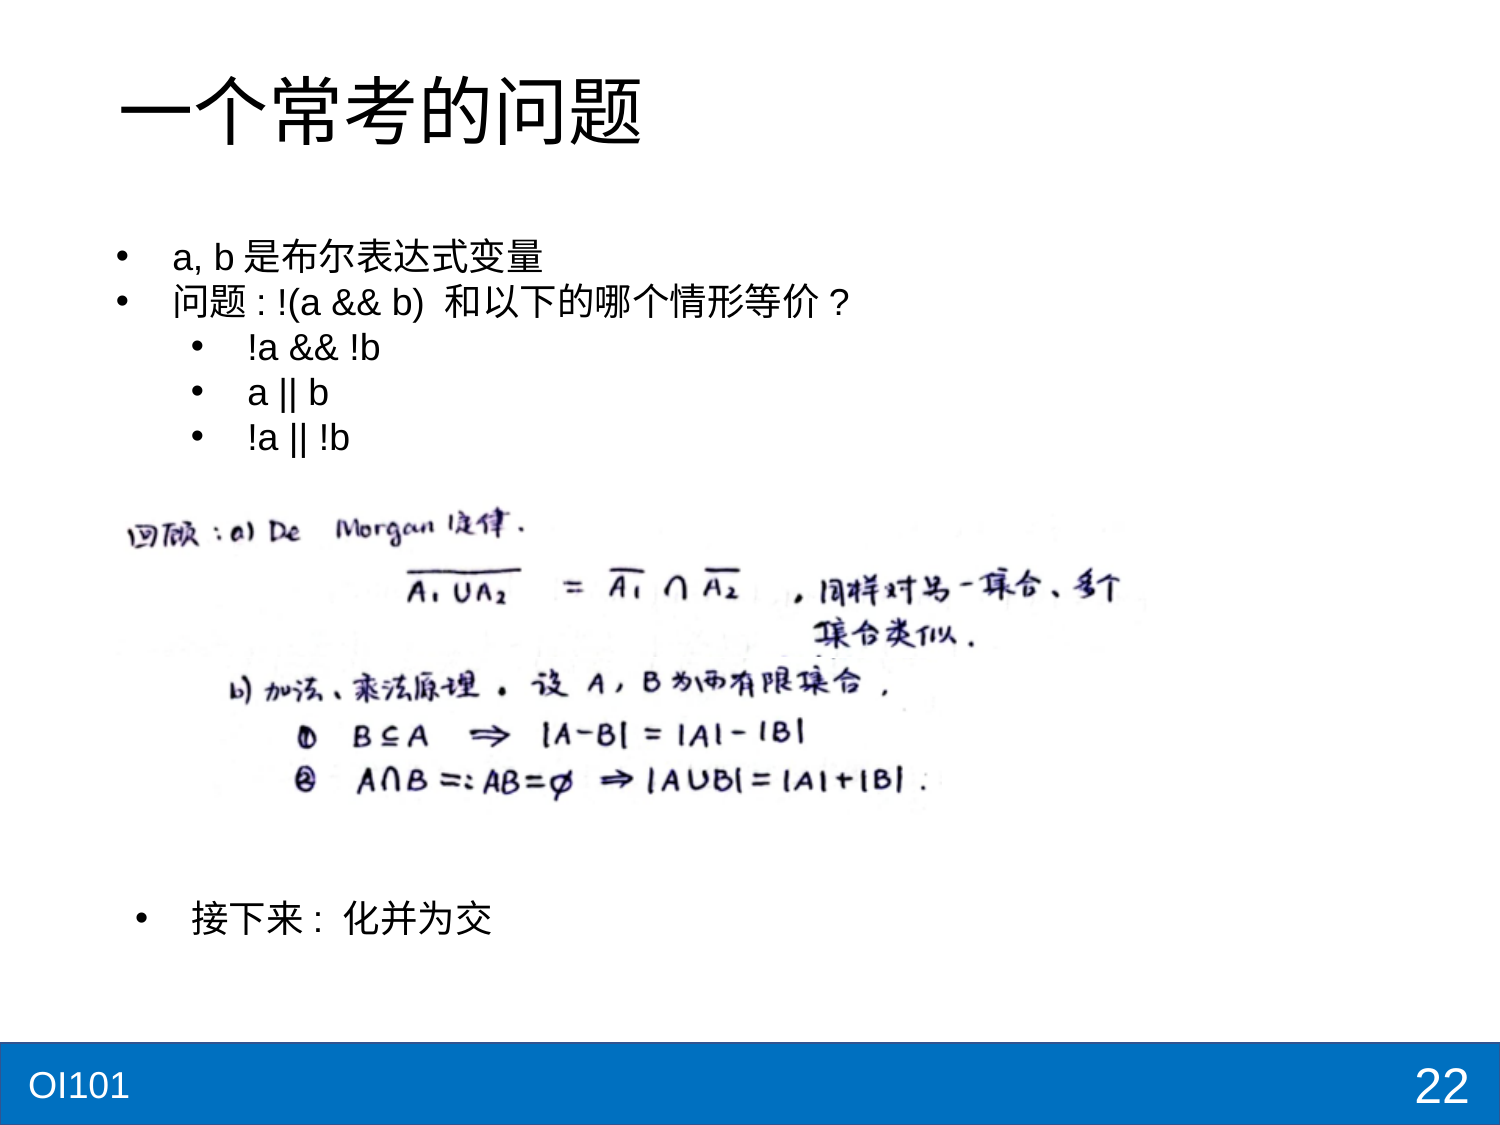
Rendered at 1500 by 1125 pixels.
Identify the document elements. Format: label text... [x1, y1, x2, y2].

text_box a, b是布尔表达式变量 问题: !(a && b) 和以下的哪个情形等价? !a && !b a || b !a || !b [101, 225, 865, 466]
slide_number 22 [1147, 1054, 1485, 1114]
title 一个常考的问题 [103, 59, 1397, 171]
picture [96, 498, 1162, 657]
picture [212, 658, 942, 815]
text_box 接下来: 化并为交 [120, 887, 508, 948]
